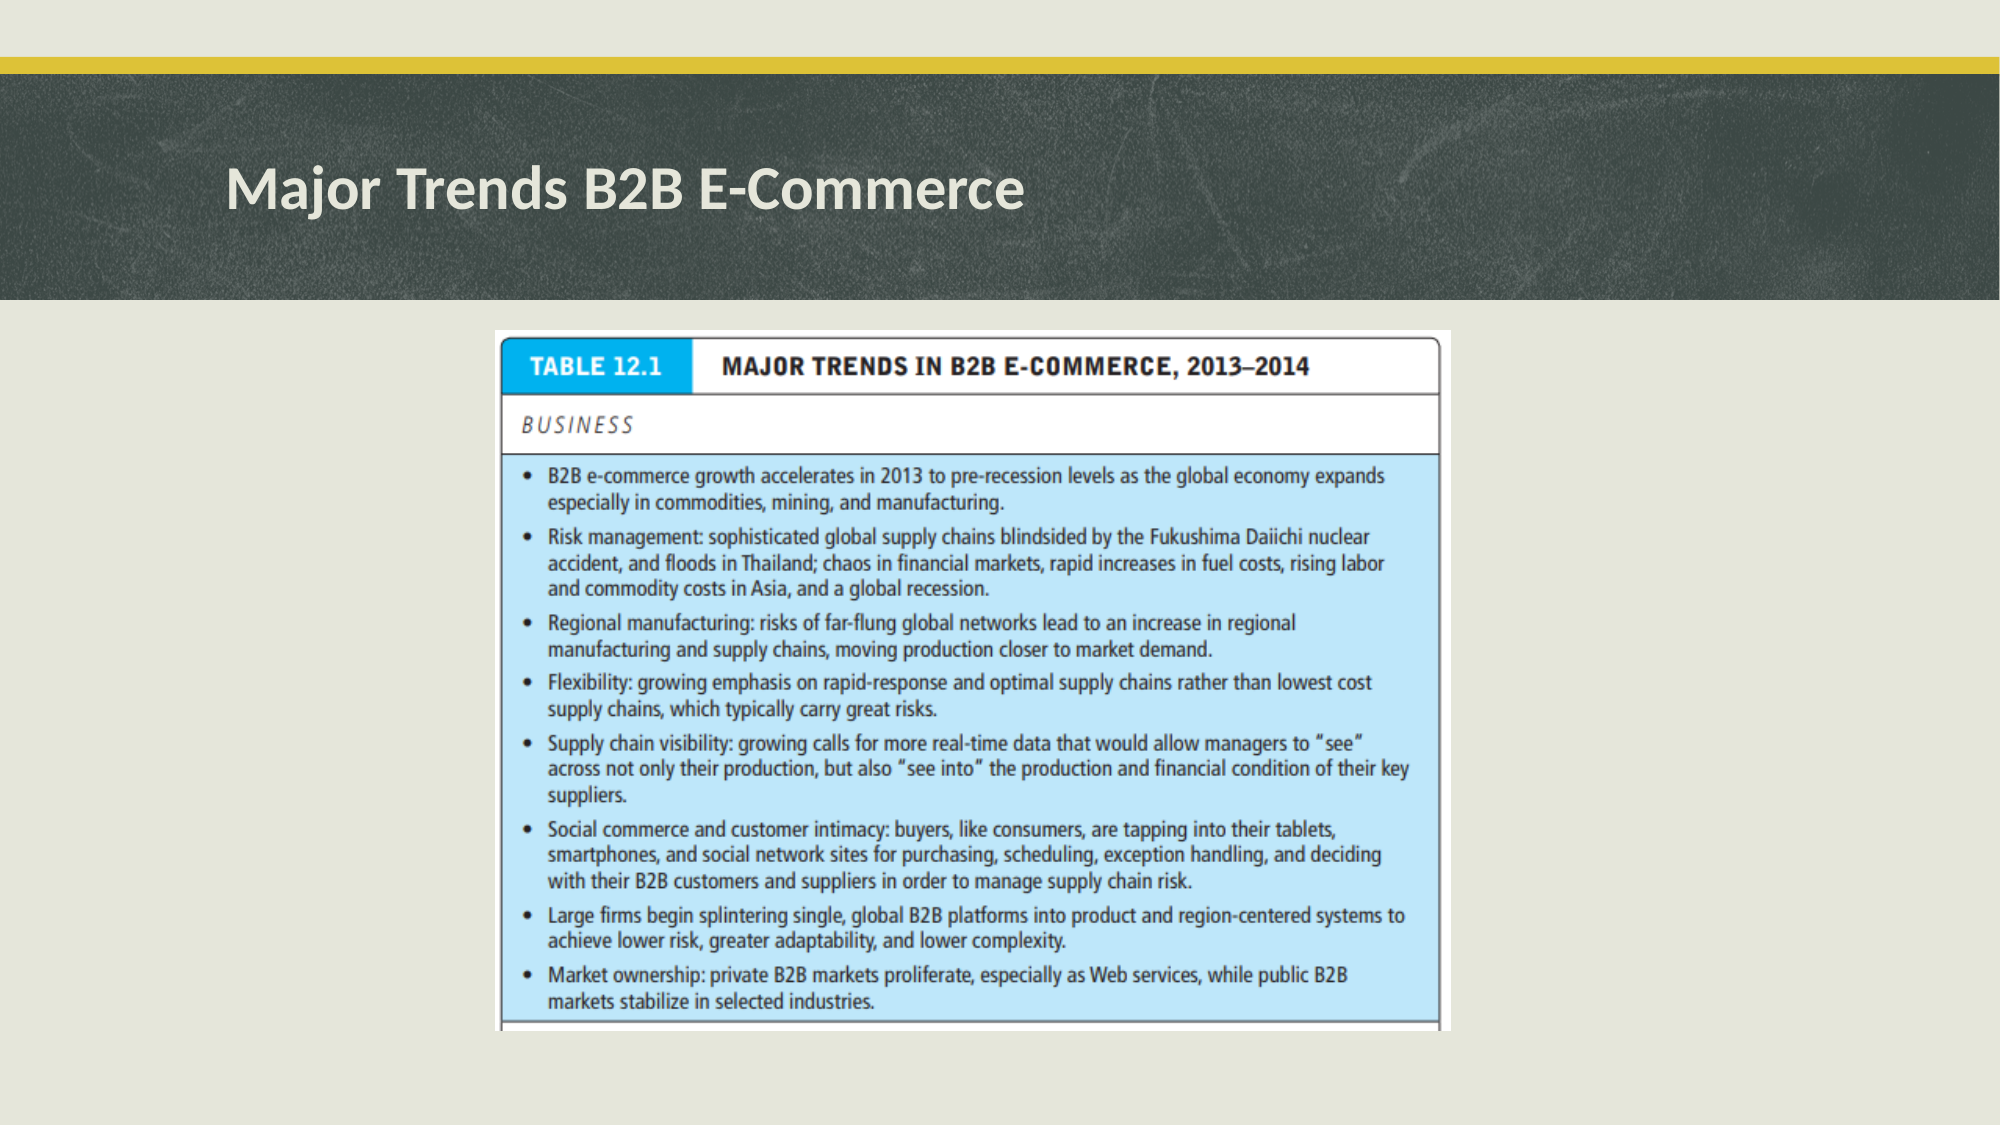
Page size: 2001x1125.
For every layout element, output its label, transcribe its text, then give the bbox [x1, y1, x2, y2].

picture [0, 74, 2000, 300]
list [495, 330, 1451, 1031]
title Major Trends B2B E-Commerce [210, 76, 1790, 300]
